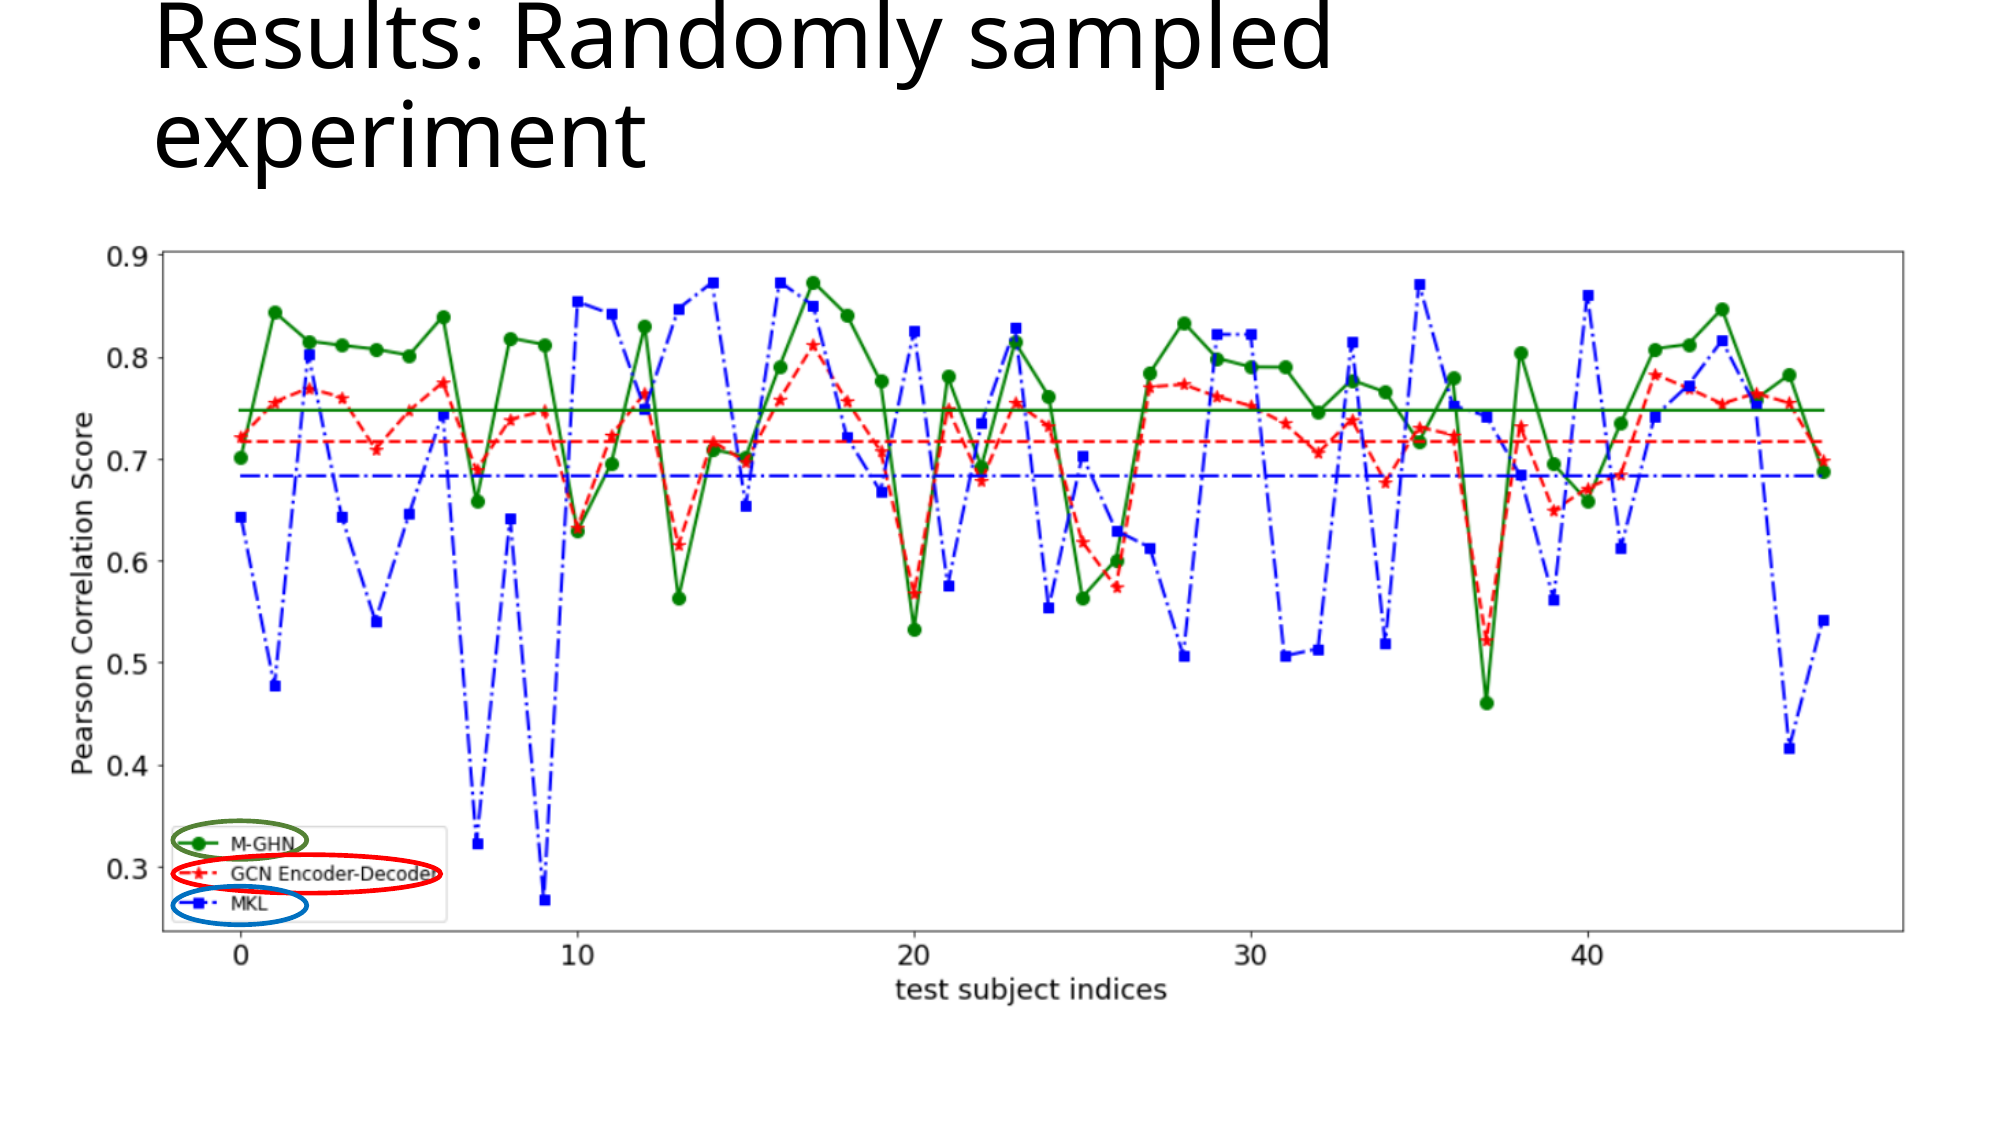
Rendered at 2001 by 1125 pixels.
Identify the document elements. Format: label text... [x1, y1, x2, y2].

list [61, 238, 1912, 1011]
title Results: Randomly sampled experiment [137, 26, 1863, 150]
